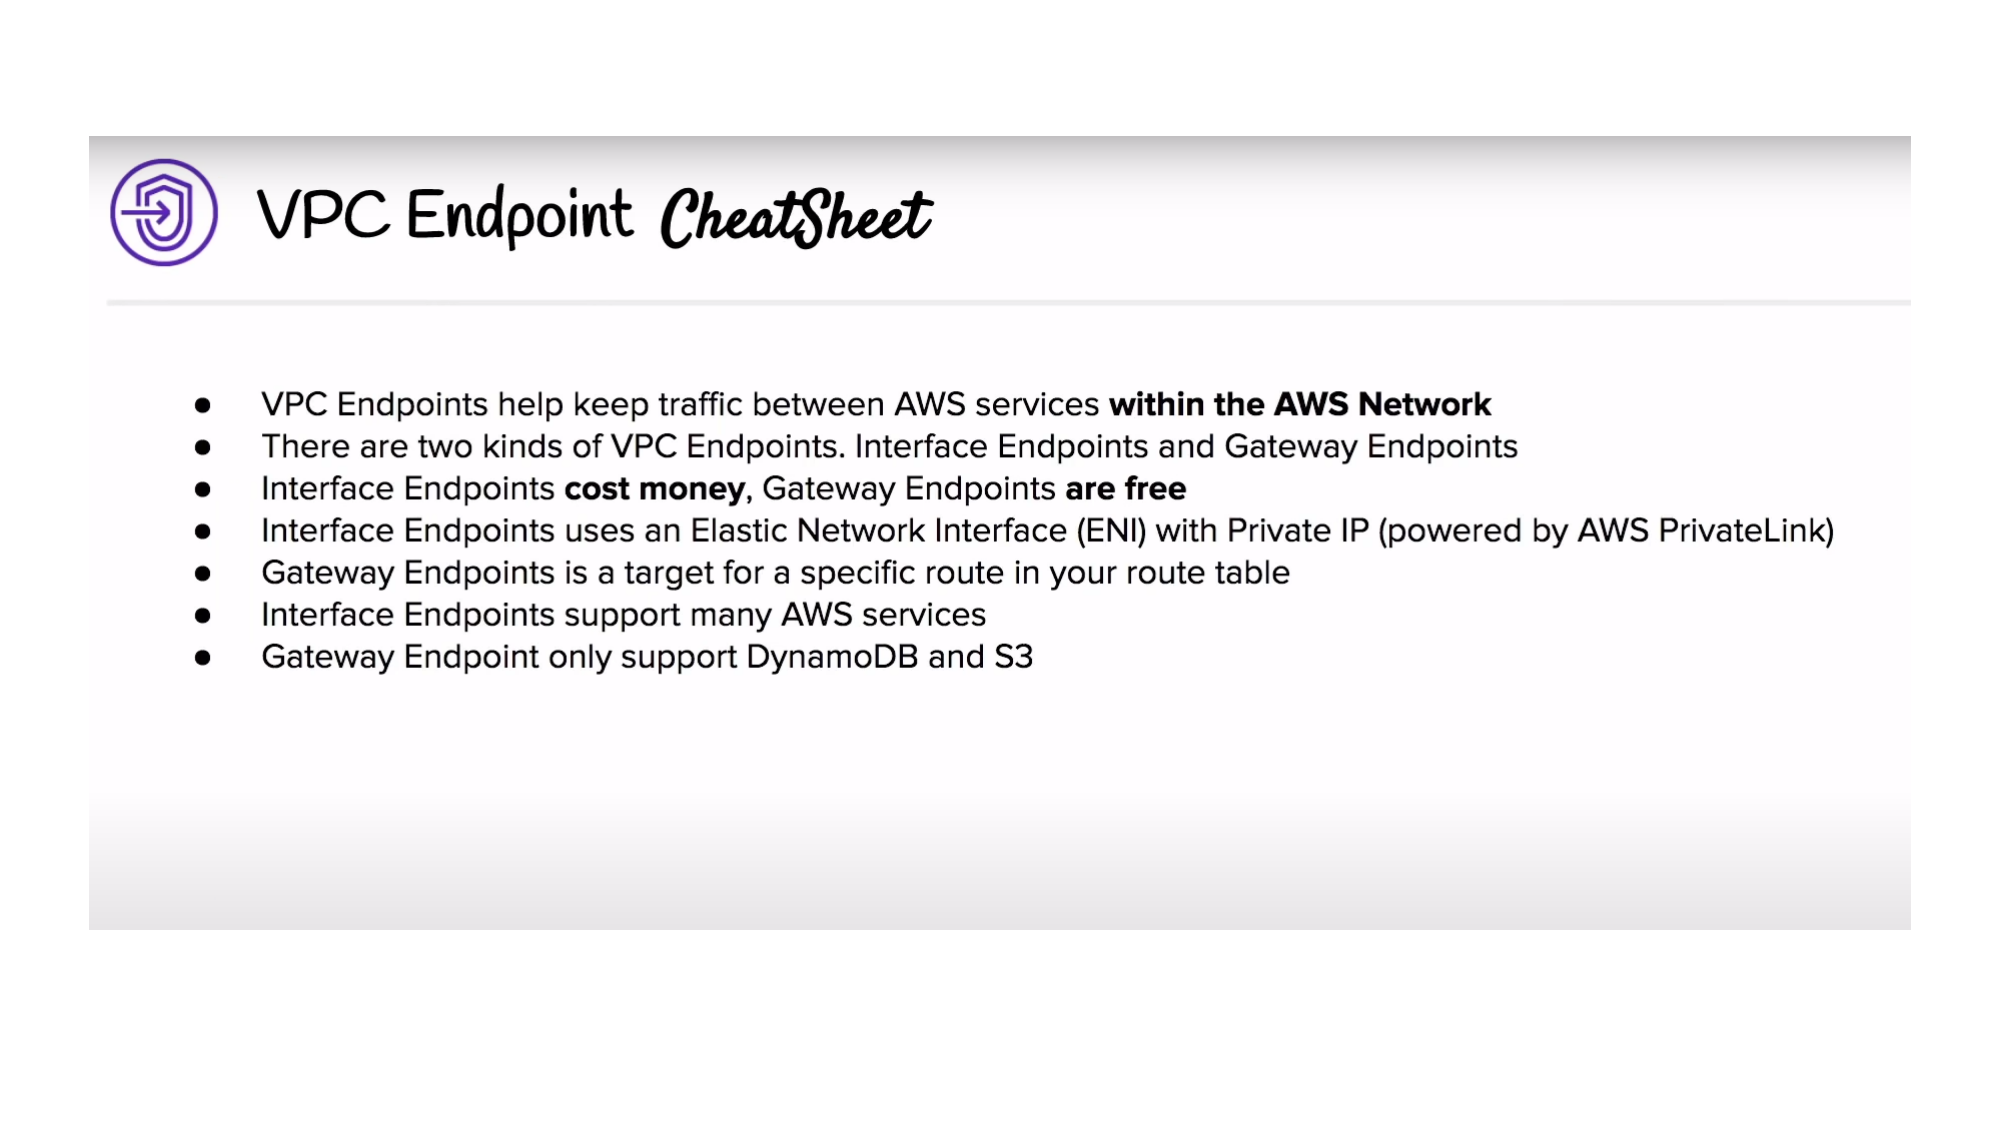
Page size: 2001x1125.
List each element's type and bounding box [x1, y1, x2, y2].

picture [89, 136, 1911, 930]
